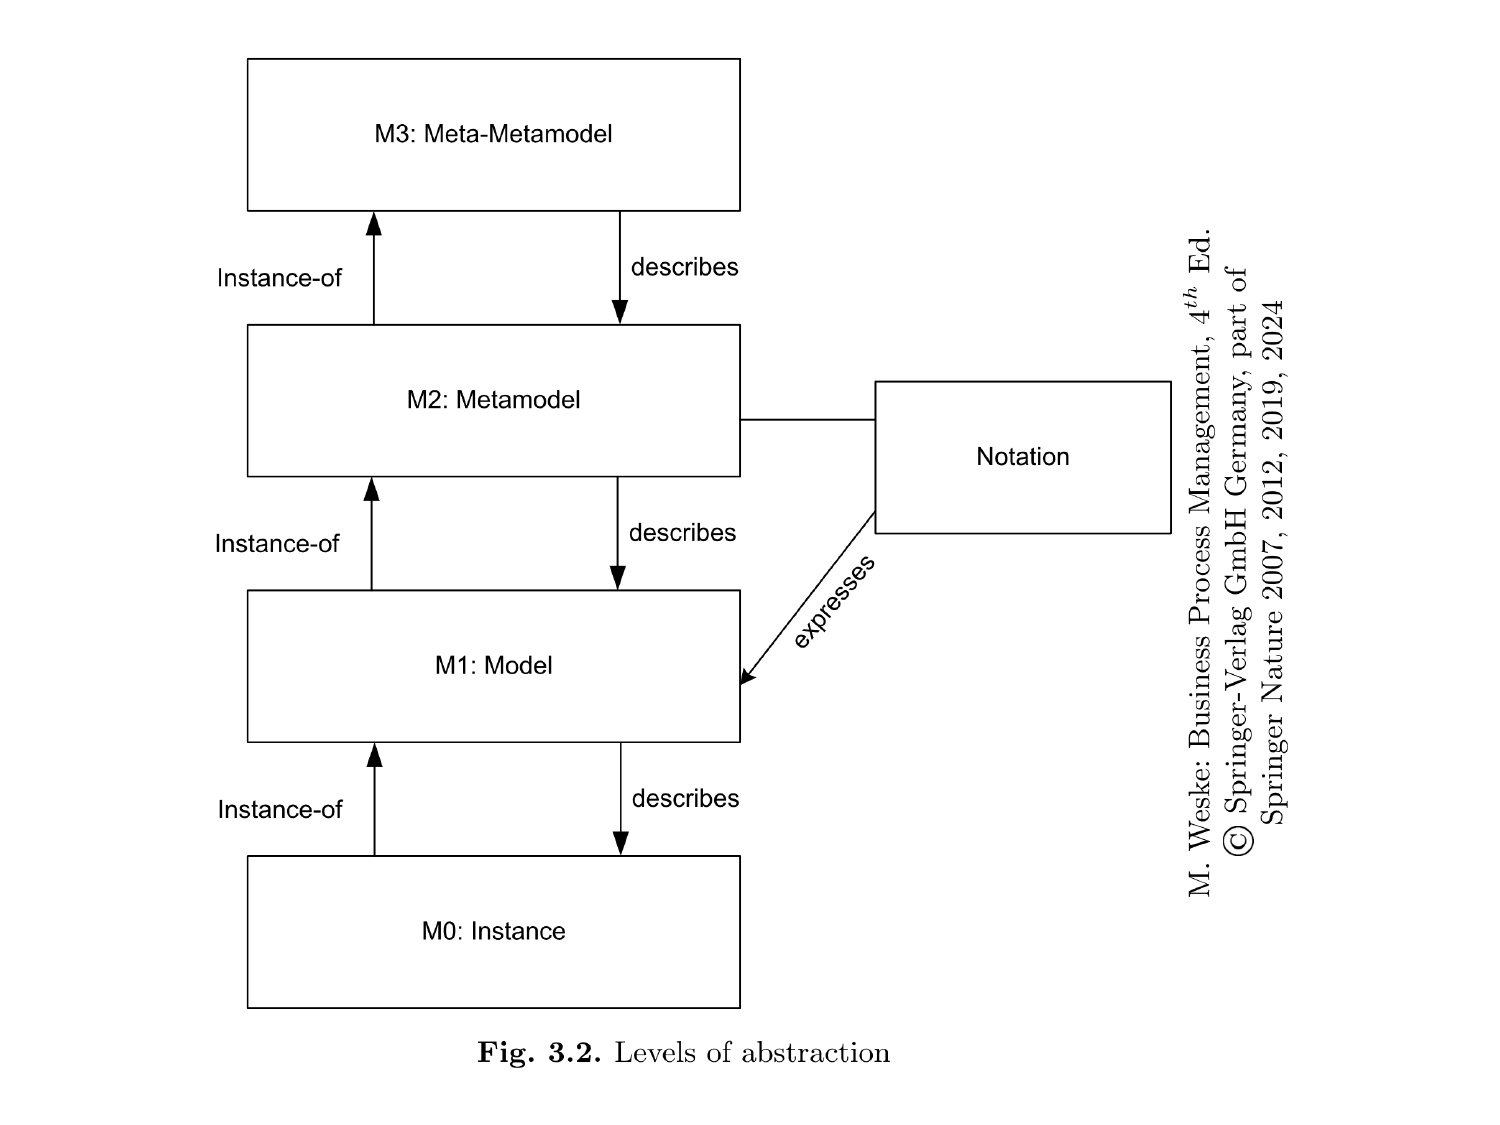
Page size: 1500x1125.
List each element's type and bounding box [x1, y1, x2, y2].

picture [193, 56, 1307, 1069]
